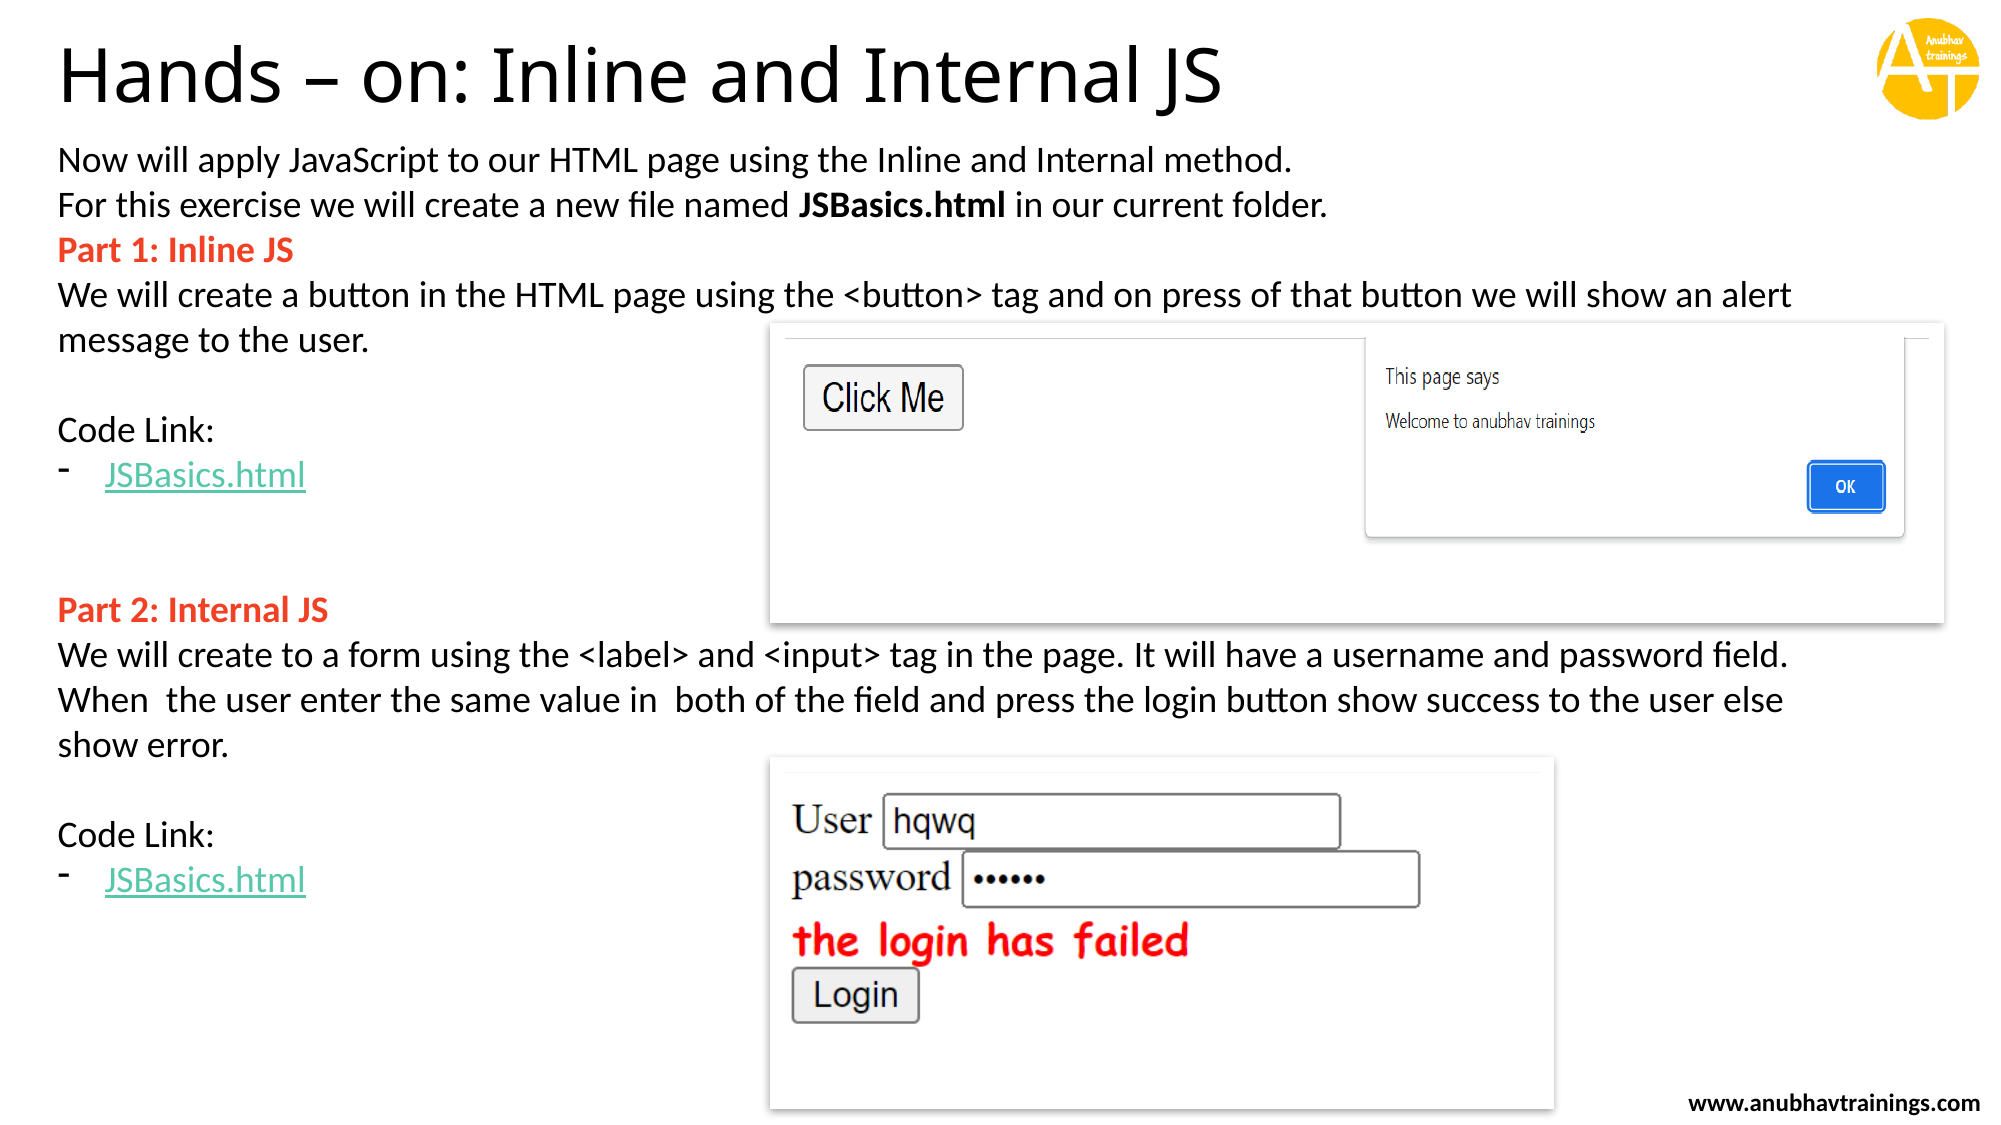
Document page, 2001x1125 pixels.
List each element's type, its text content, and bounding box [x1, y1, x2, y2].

footer www.anubhavtrainings.com [1669, 1089, 2000, 1114]
picture [784, 771, 1540, 1095]
picture [784, 337, 1930, 609]
text_box Hands – on: Inline and Internal JS [42, 30, 1866, 127]
picture [1866, 11, 1985, 128]
text_box Now will apply JavaScript to our HTML page using the Inline and Internal method. For this exercise we will create a new file named JSBasics.html in our current folder. Part 1: Inline JS We will create a button in the HTML page using the <button> tag and on press of that button we will show an alert message to the user. Code Link: JSBasics.html Part 2: Internal JS We will create to a form using the <label> and <input> tag in the page. It will have a username and password field. When the user enter the same value in both of the field and press the login button show success to the user else show error. Code Link: JSBasics.html [42, 127, 1874, 908]
